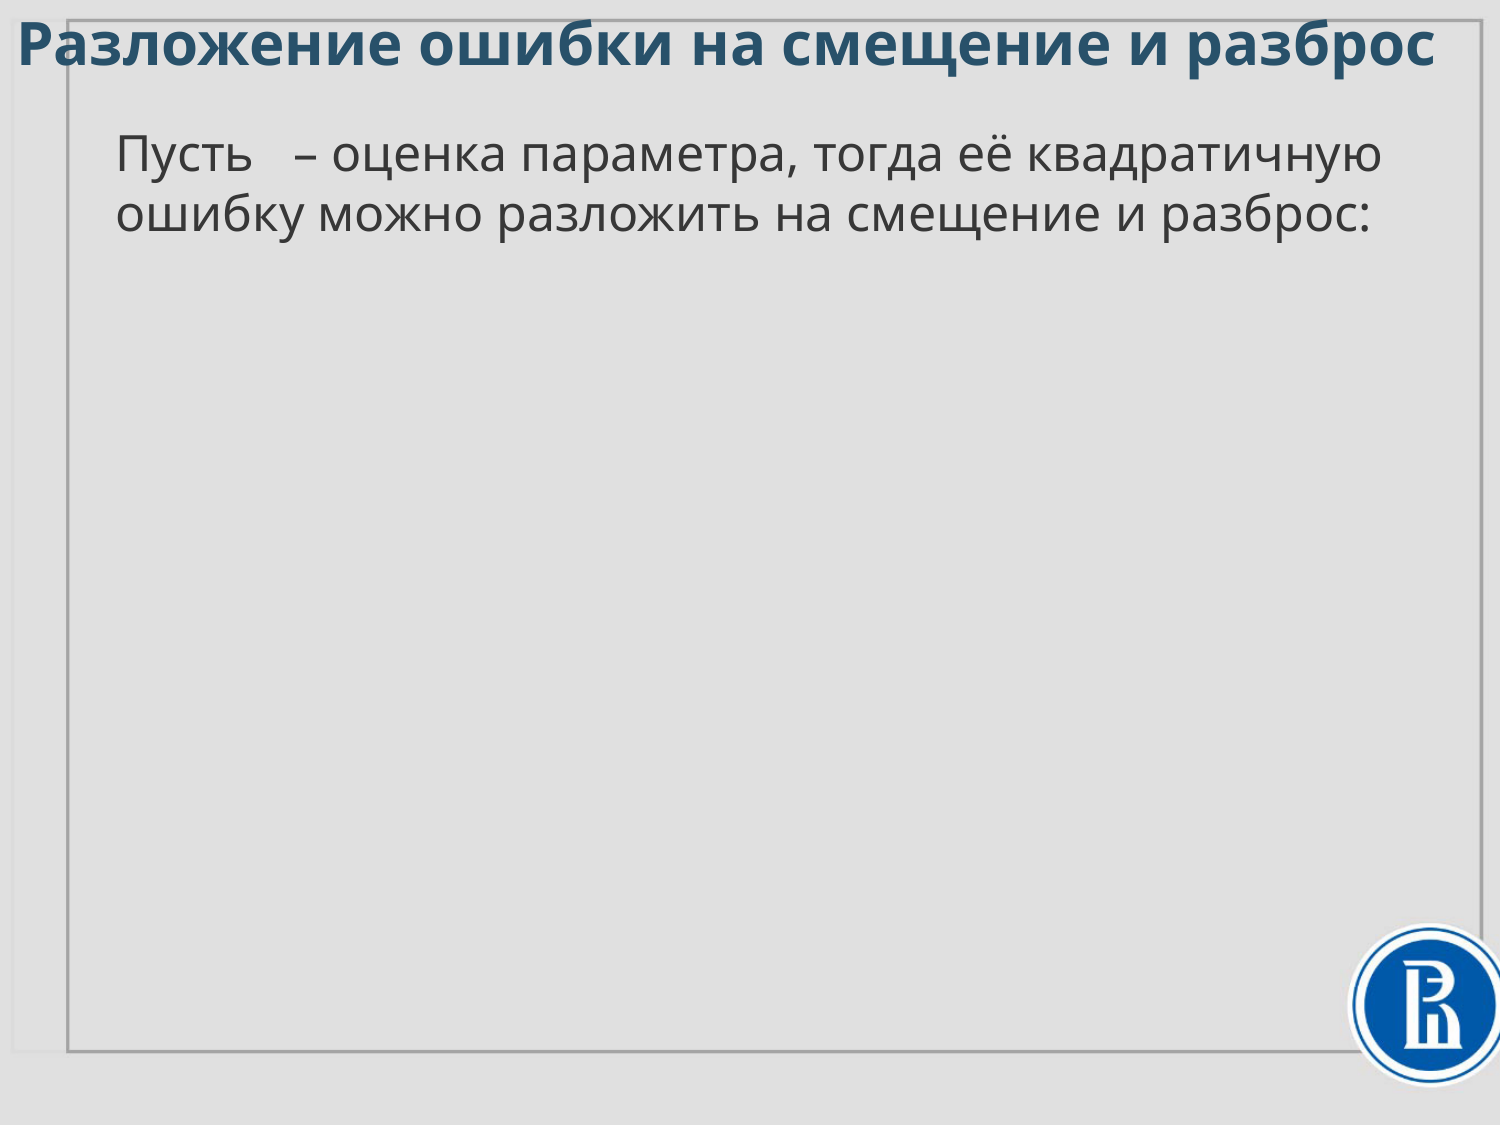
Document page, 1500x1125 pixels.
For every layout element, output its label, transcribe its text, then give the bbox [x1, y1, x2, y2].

picture [0, 0, 1500, 1125]
text_box Разложение ошибки на смещение и разброс [1, 0, 1500, 94]
